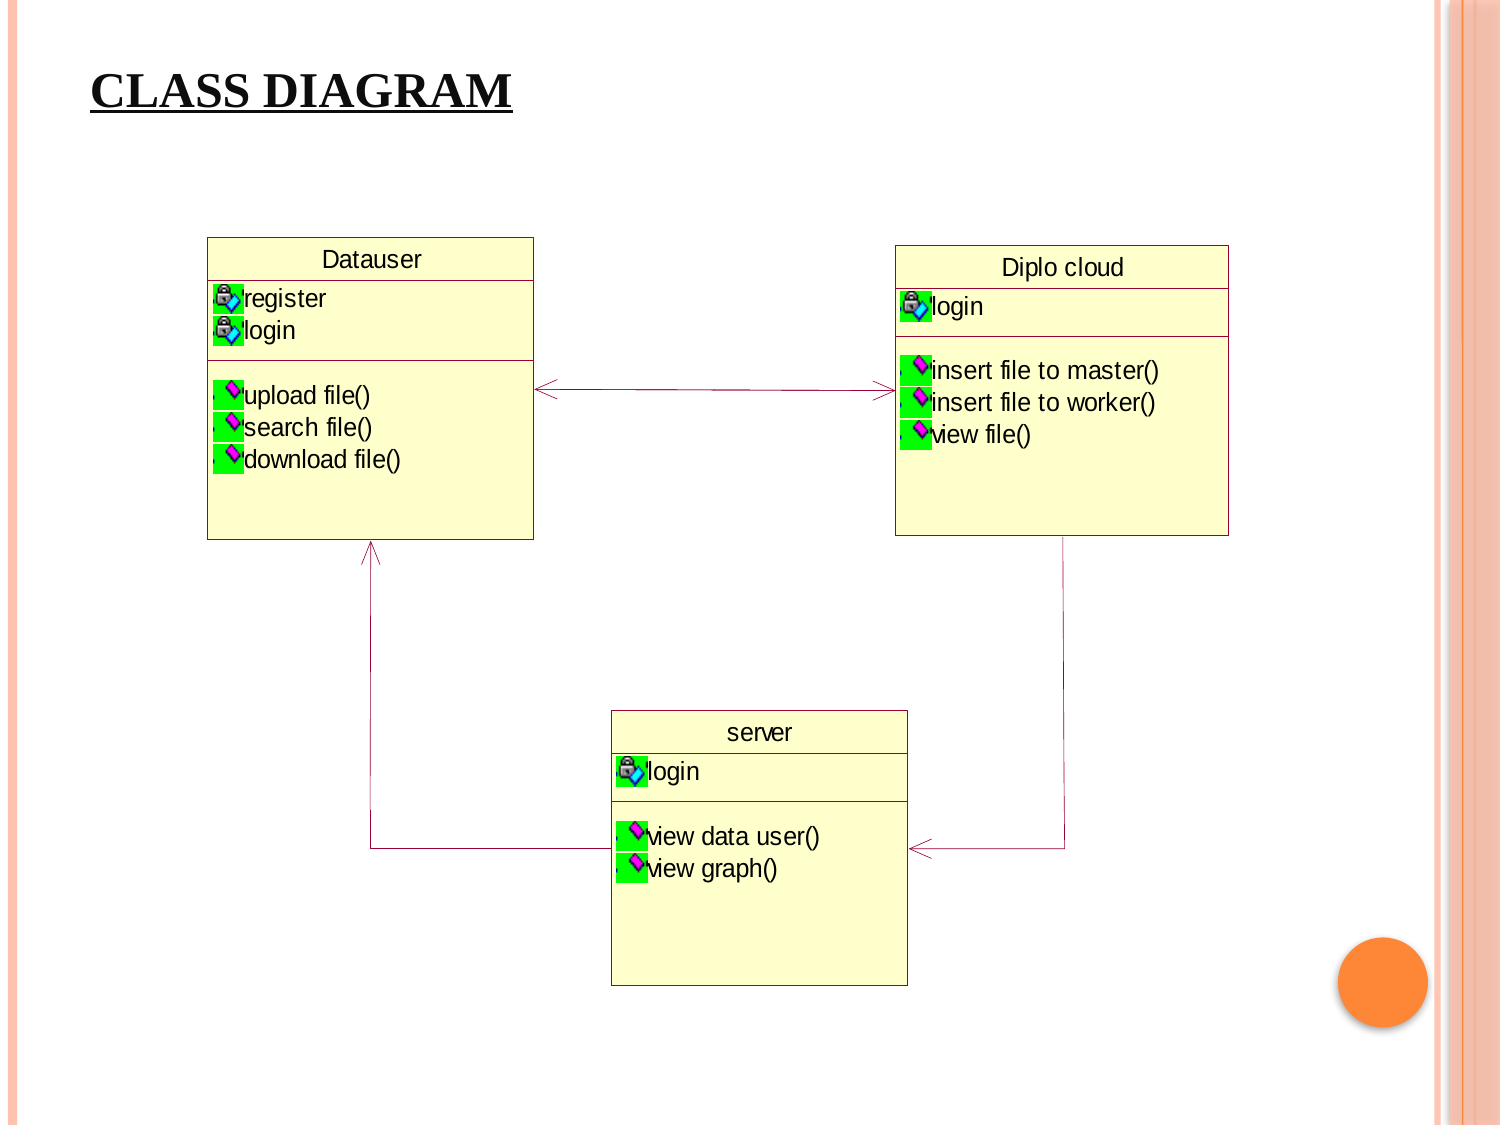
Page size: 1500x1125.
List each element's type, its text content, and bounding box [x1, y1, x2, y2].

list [155, 199, 1301, 1026]
title CLASS DIAGRAM [75, 45, 1300, 125]
